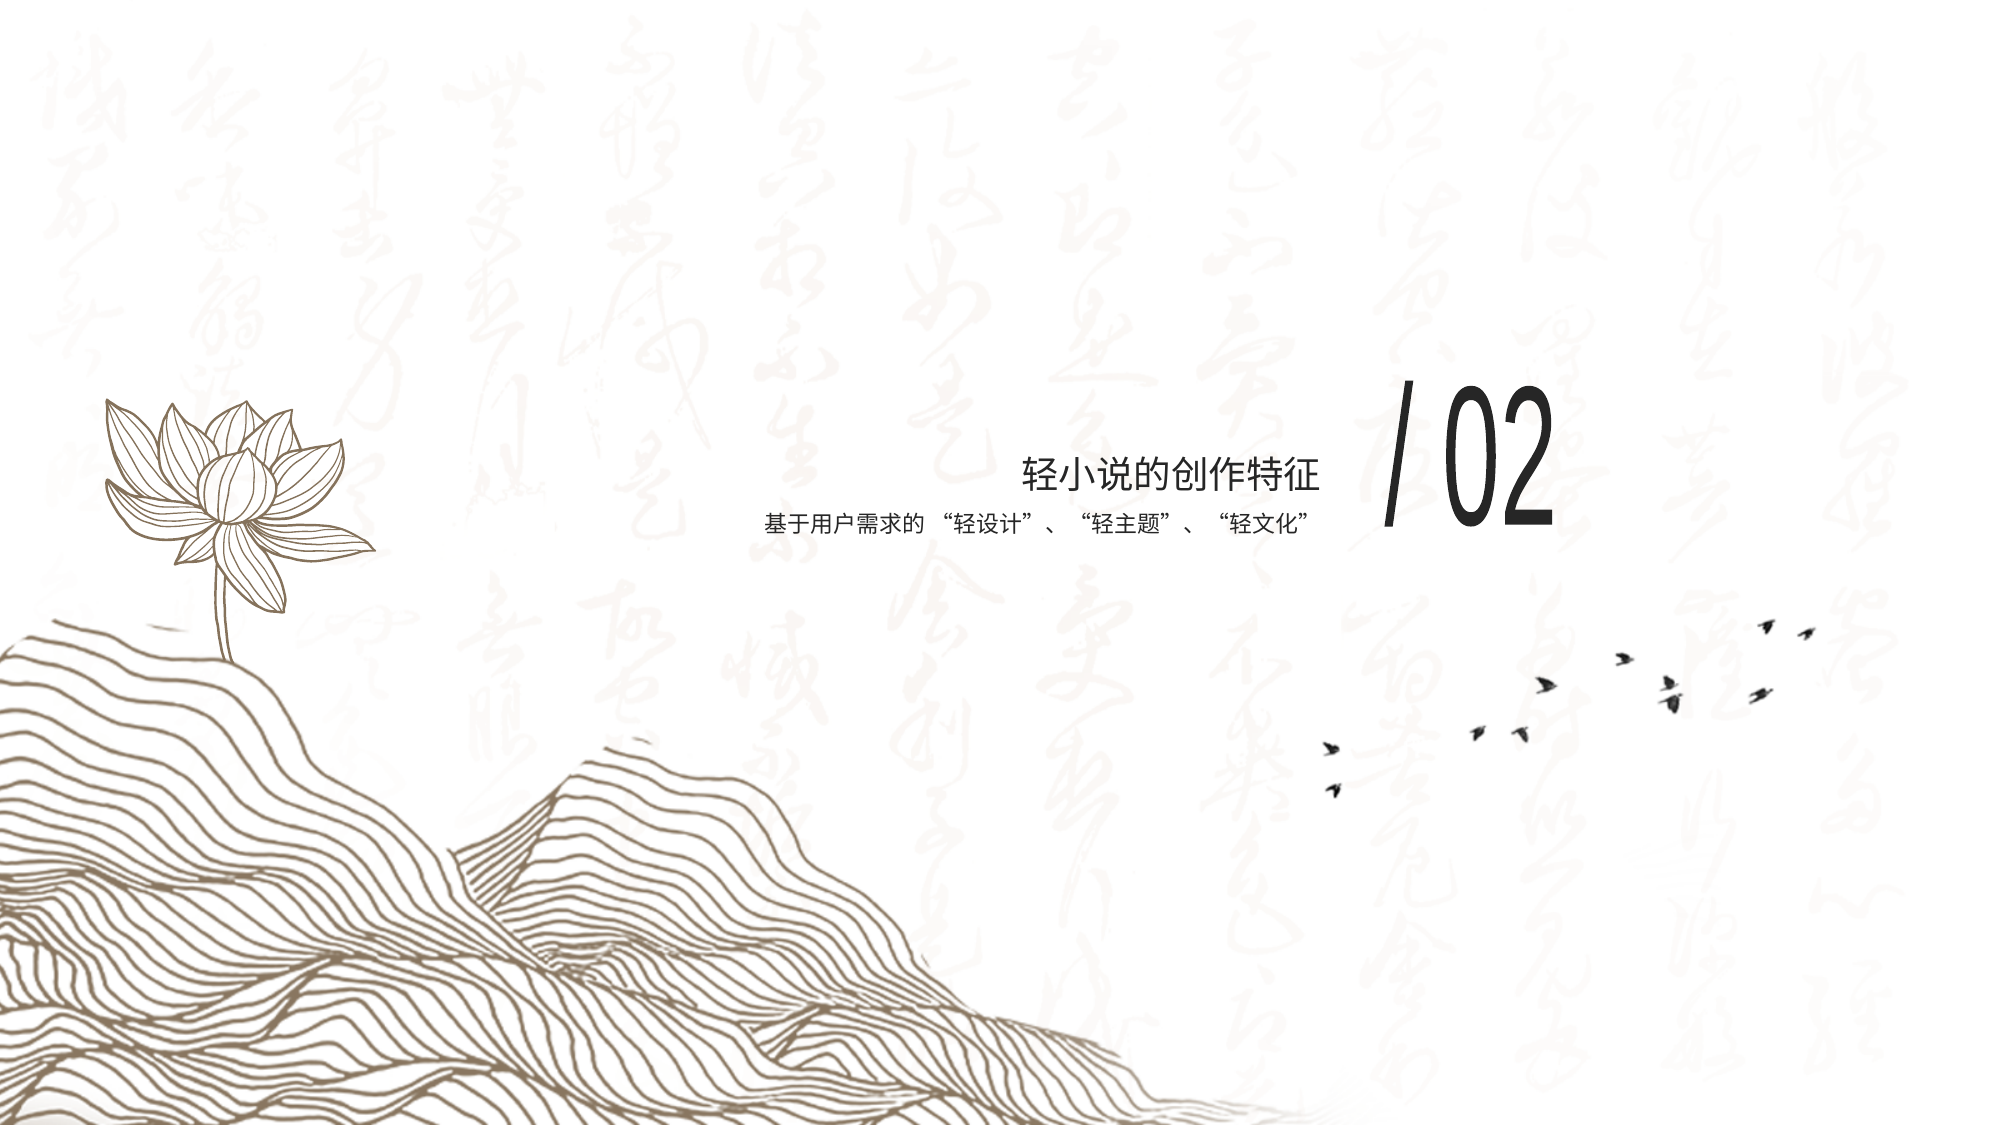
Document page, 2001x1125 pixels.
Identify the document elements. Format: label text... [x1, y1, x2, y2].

picture [0, 0, 2000, 1125]
list 轻小说的创作特征 基于用户需求的 “轻设计”、“轻主题”、“轻文化” [447, 420, 1337, 588]
